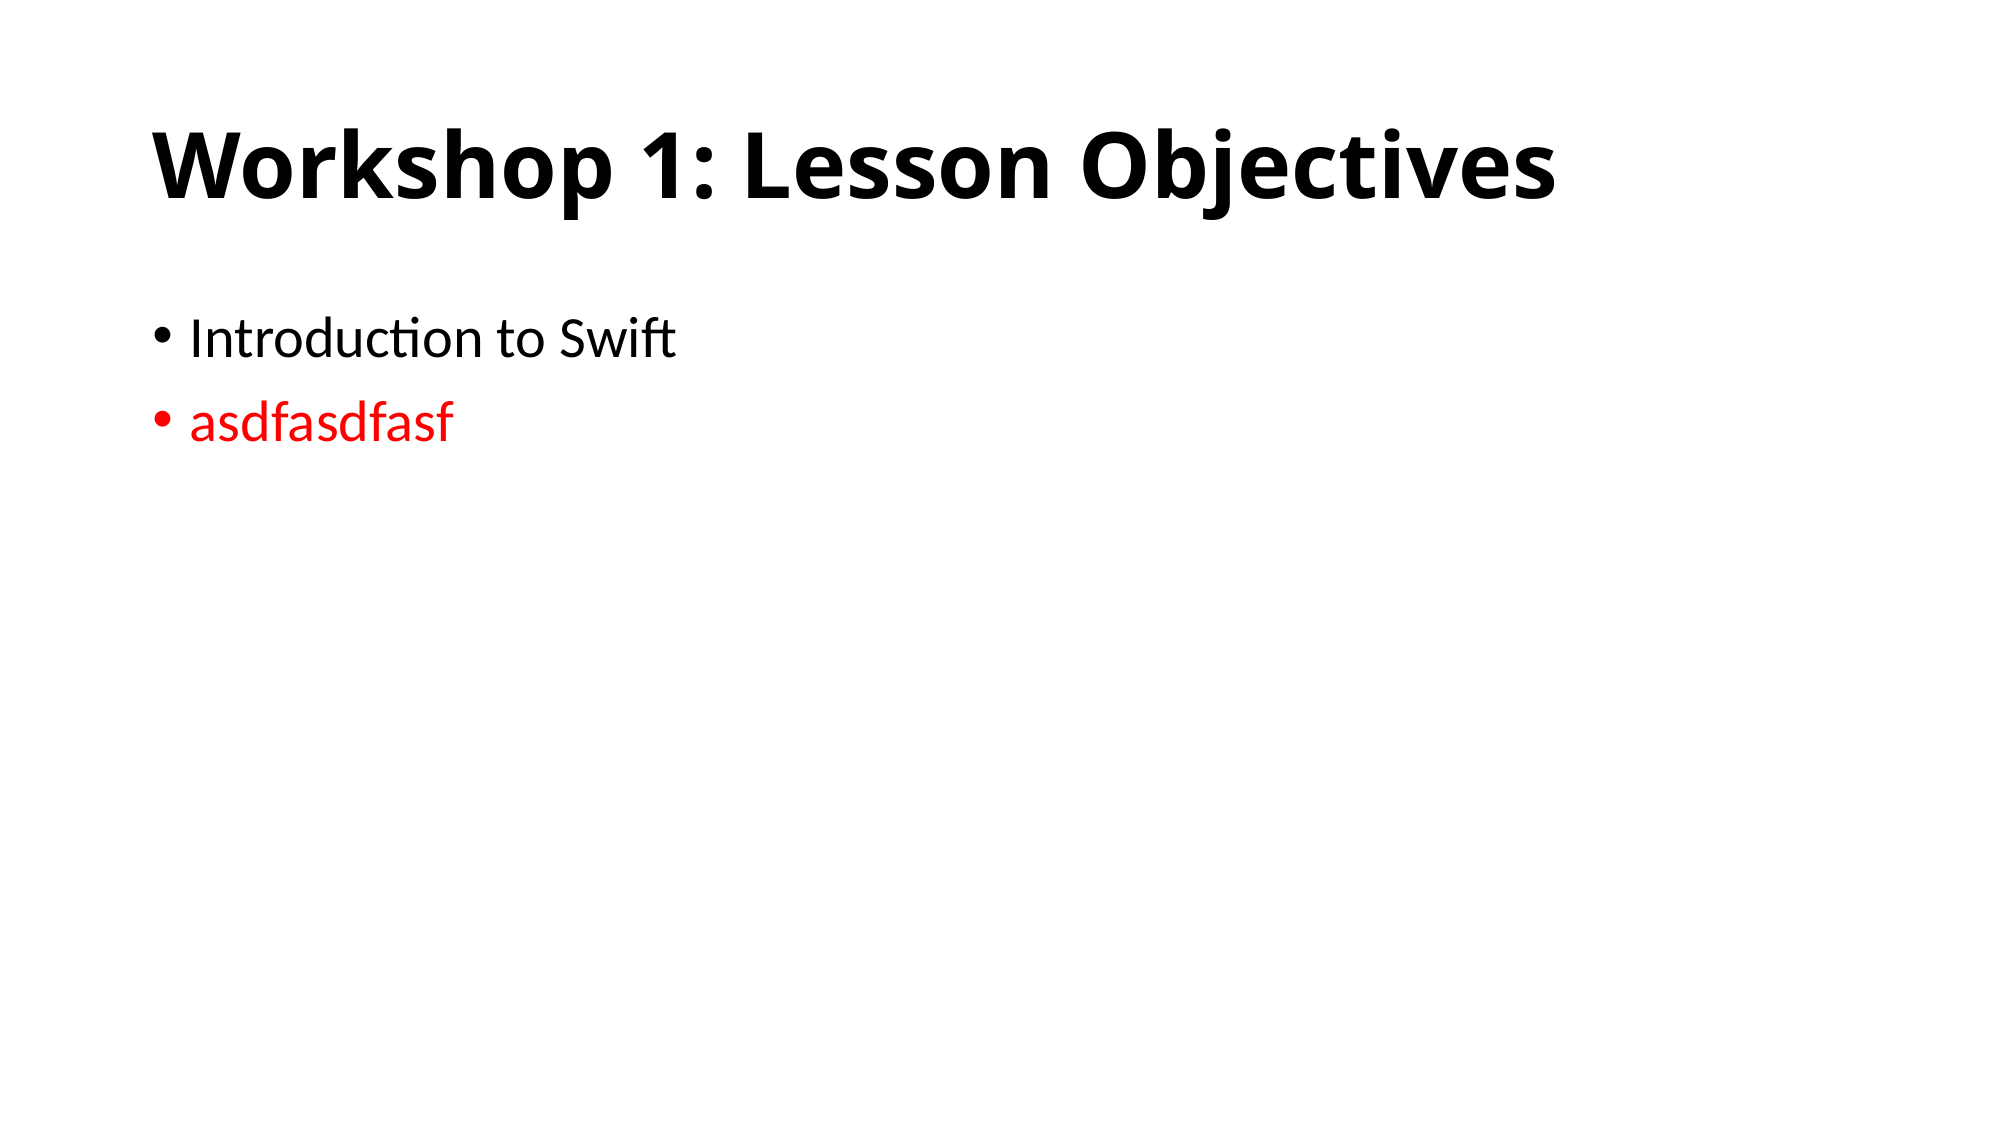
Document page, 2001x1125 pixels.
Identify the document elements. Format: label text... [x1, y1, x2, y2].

title Workshop 1: Lesson Objectives [137, 59, 1863, 278]
list Introduction to Swift asdfasdfasf [137, 299, 1863, 1014]
